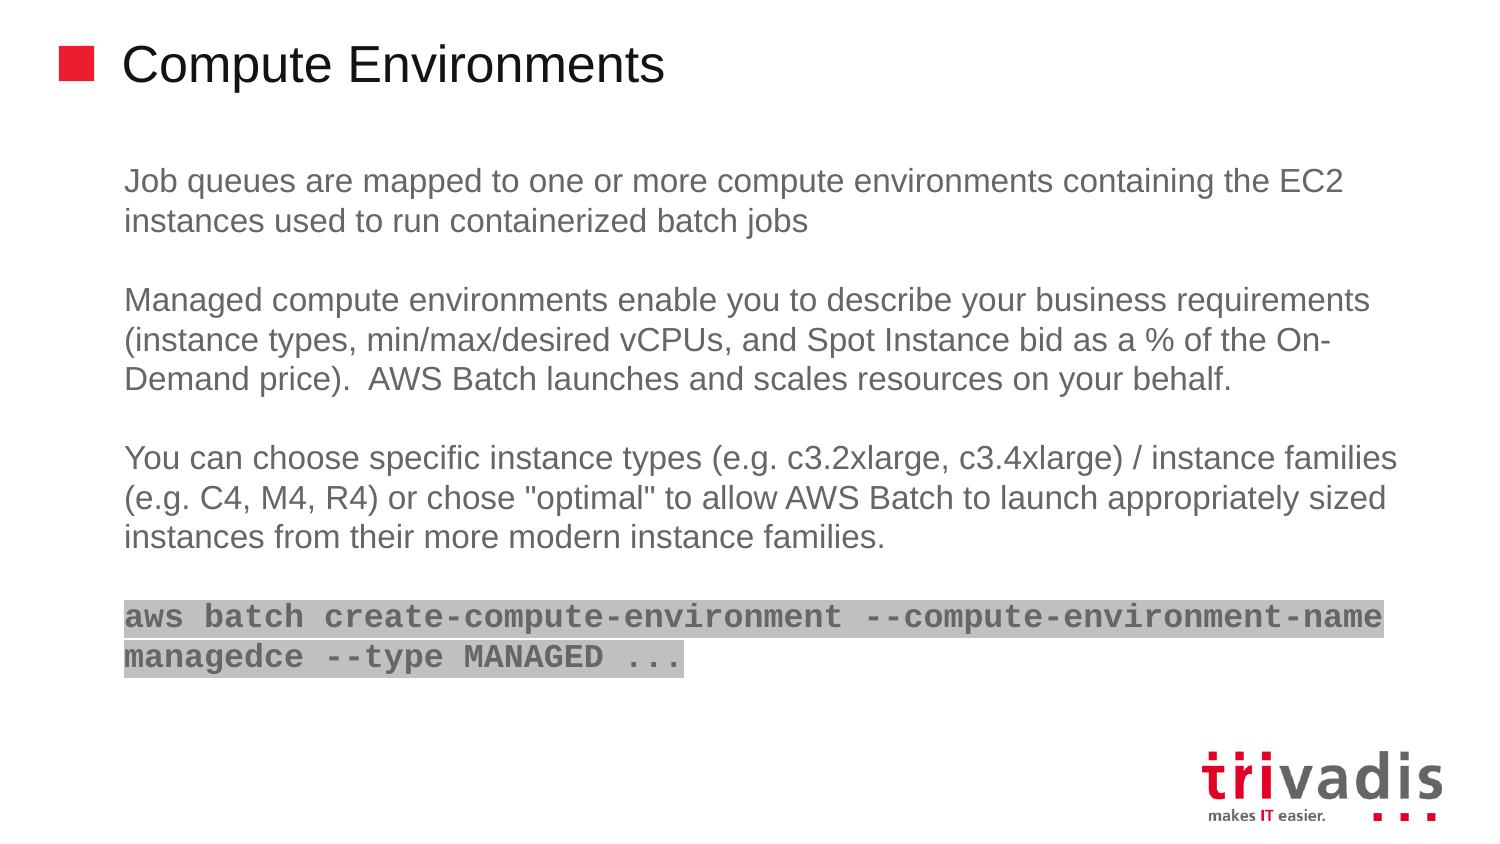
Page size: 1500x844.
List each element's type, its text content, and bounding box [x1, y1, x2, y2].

picture [1202, 751, 1442, 821]
list Job queues are mapped to one or more compute environments containing the EC2 instances used to run containerized batch jobs Managed compute environments enable you to describe your business requirements (instance types, min/max/desired vCPUs, and Spot Instance bid as a % of the On-Demand price). AWS Batch launches and scales resources on your behalf. You can choose specific instance types (e.g. c3.2xlarge, c3.4xlarge) / instance families (e.g. C4, M4, R4) or chose "optimal" to allow AWS Batch to launch appropriately sized instances from their more modern instance families. aws batch create-compute-environment --compute-environment-name managedce --type MANAGED ... [106, 152, 1442, 725]
title Compute Environments [103, 20, 1442, 140]
